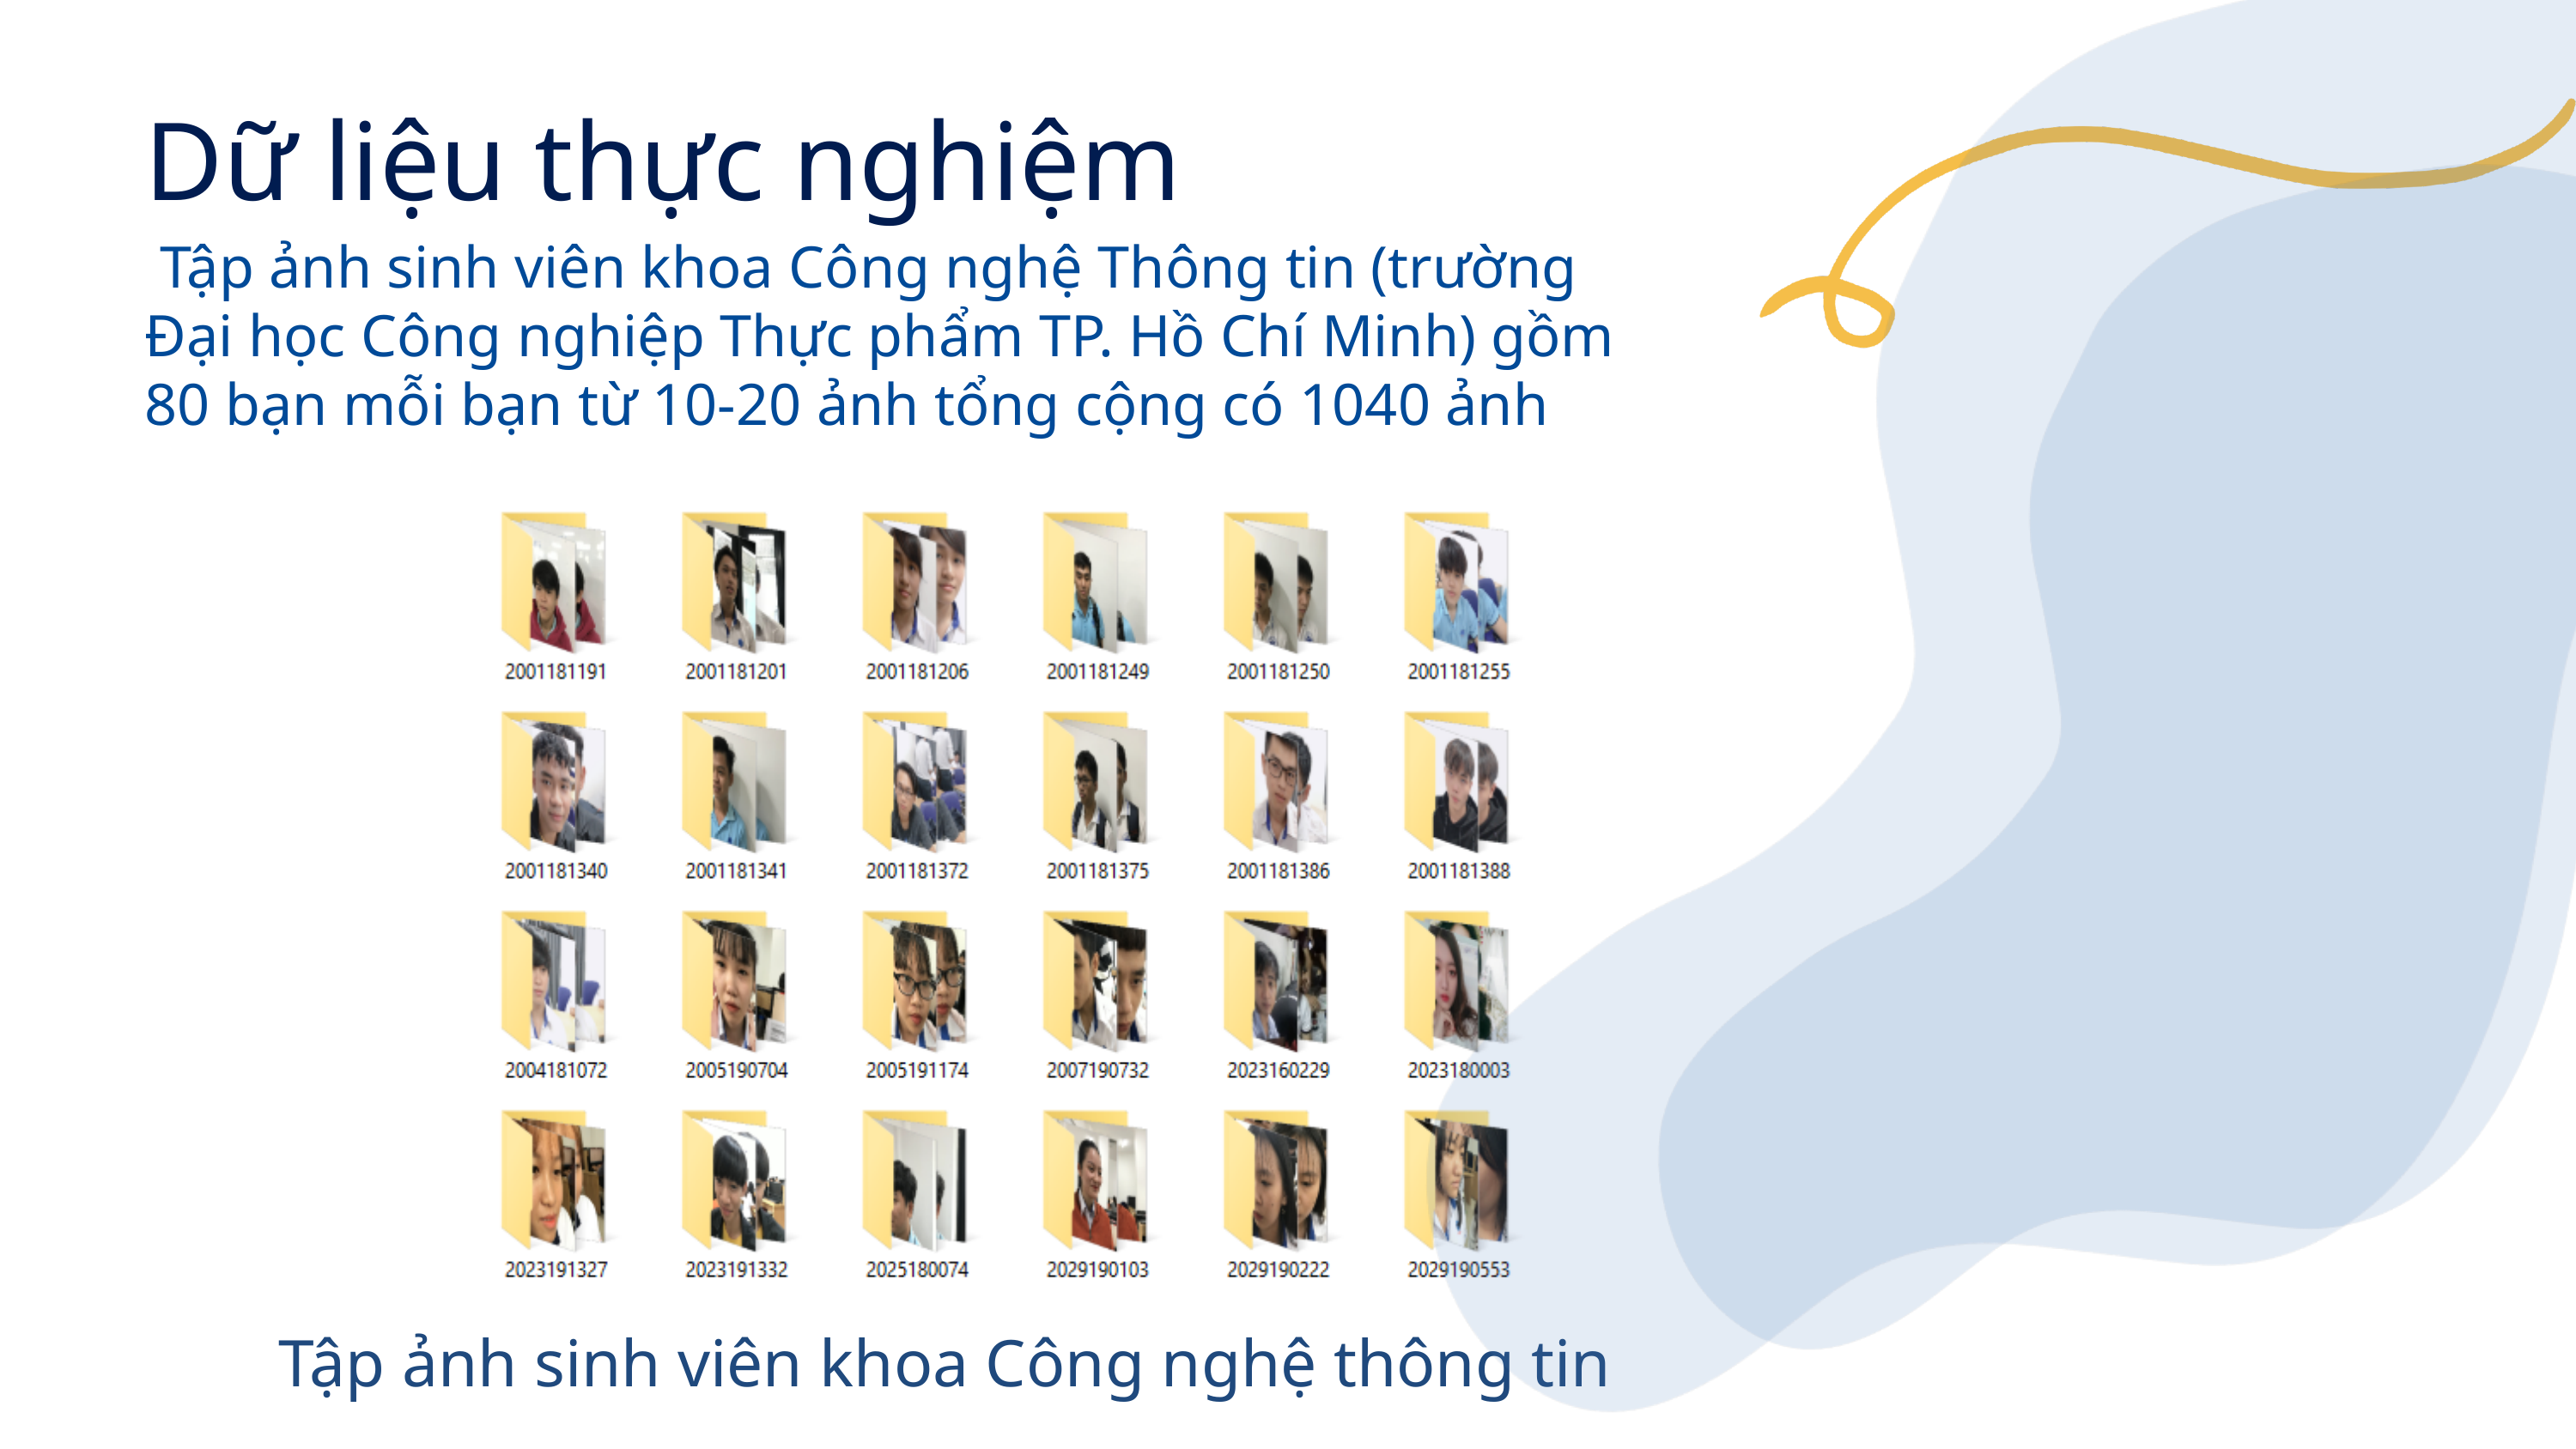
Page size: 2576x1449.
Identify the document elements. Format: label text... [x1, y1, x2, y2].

picture [1759, 97, 2576, 149]
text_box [144, 93, 1623, 437]
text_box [1236, 149, 2576, 1300]
text_box Tập ảnh sinh viên khoa Công nghệ thông tin [188, 1316, 1509, 1400]
picture [479, 494, 1236, 1294]
